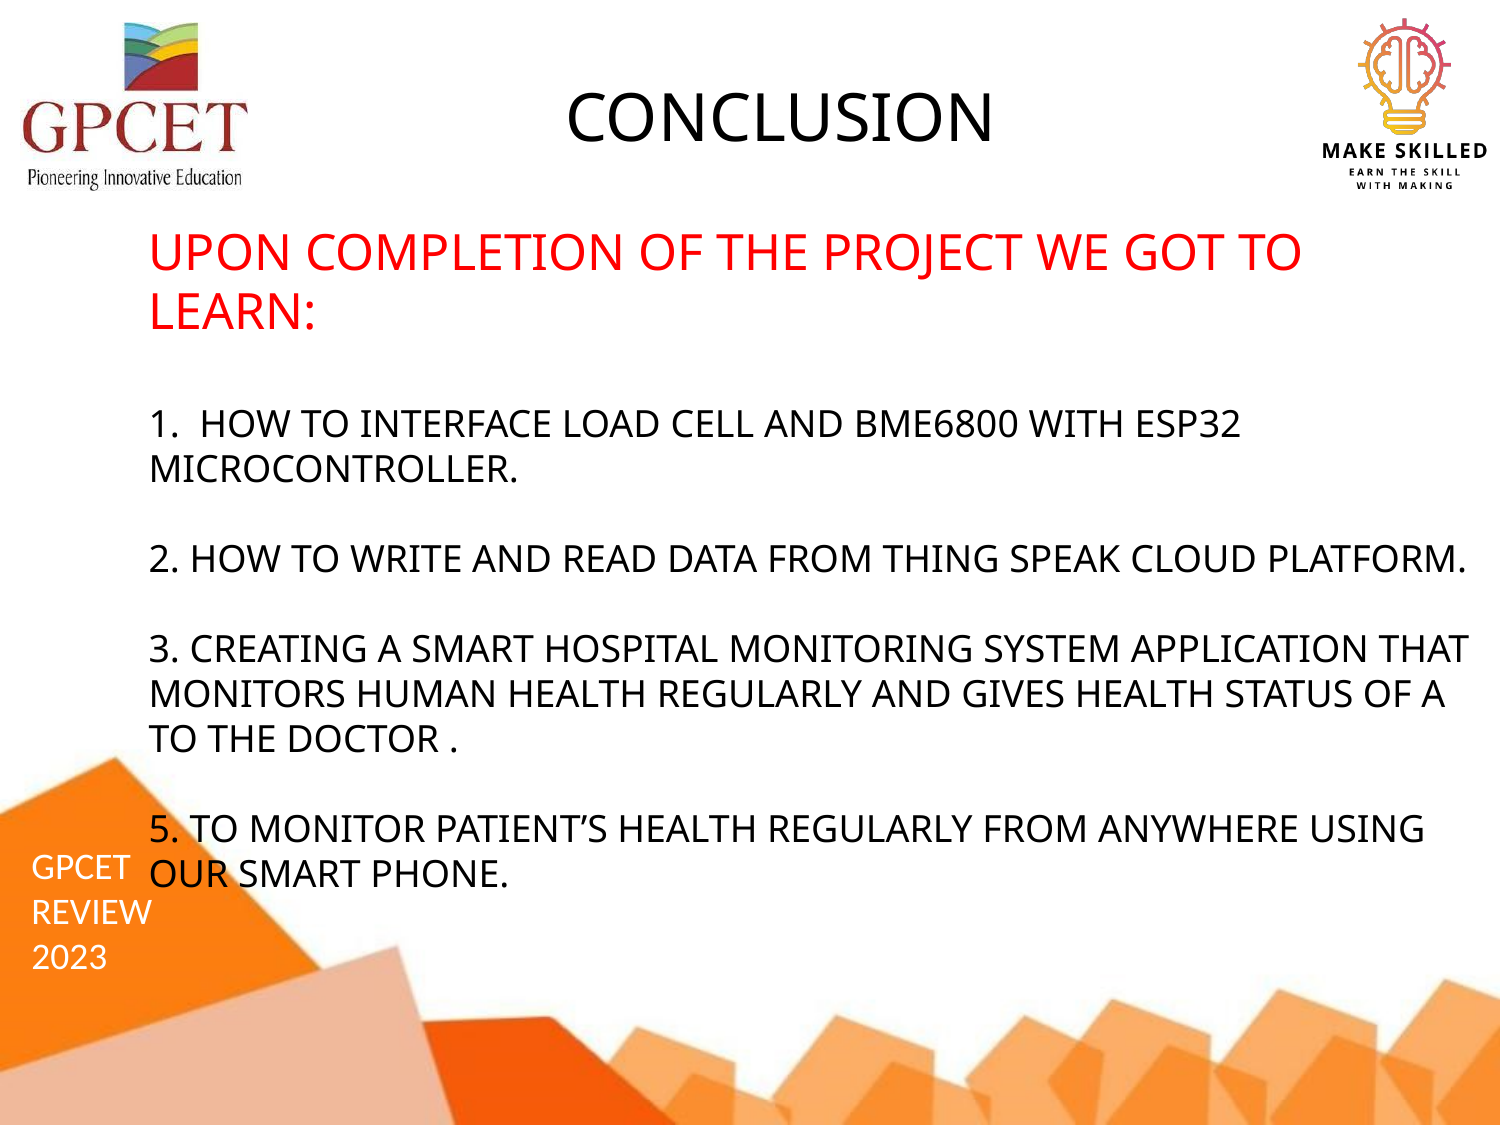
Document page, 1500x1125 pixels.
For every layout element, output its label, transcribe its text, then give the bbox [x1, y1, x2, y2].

title CONCLUSION [350, 39, 1213, 191]
picture [0, 0, 1500, 1125]
text_box GPCET REVIEW 2023 [23, 834, 210, 985]
list UPON COMPLETION OF THE PROJECT WE GOT TO LEARN: 1. HOW TO INTERFACE LOAD CELL AND BME6800 WITH ESP32 MICROCONTROLLER. 2. HOW TO WRITE AND READ DATA FROM THING SPEAK CLOUD PLATFORM. 3. CREATING A SMART HOSPITAL MONITORING SYSTEM APPLICATION THAT MONITORS HUMAN HEALTH REGULARLY AND GIVES HEALTH STATUS OF A TO THE DOCTOR . 5. TO MONITOR PATIENT’S HEALTH REGULARLY FROM ANYWHERE USING OUR SMART PHONE. [141, 212, 1492, 939]
